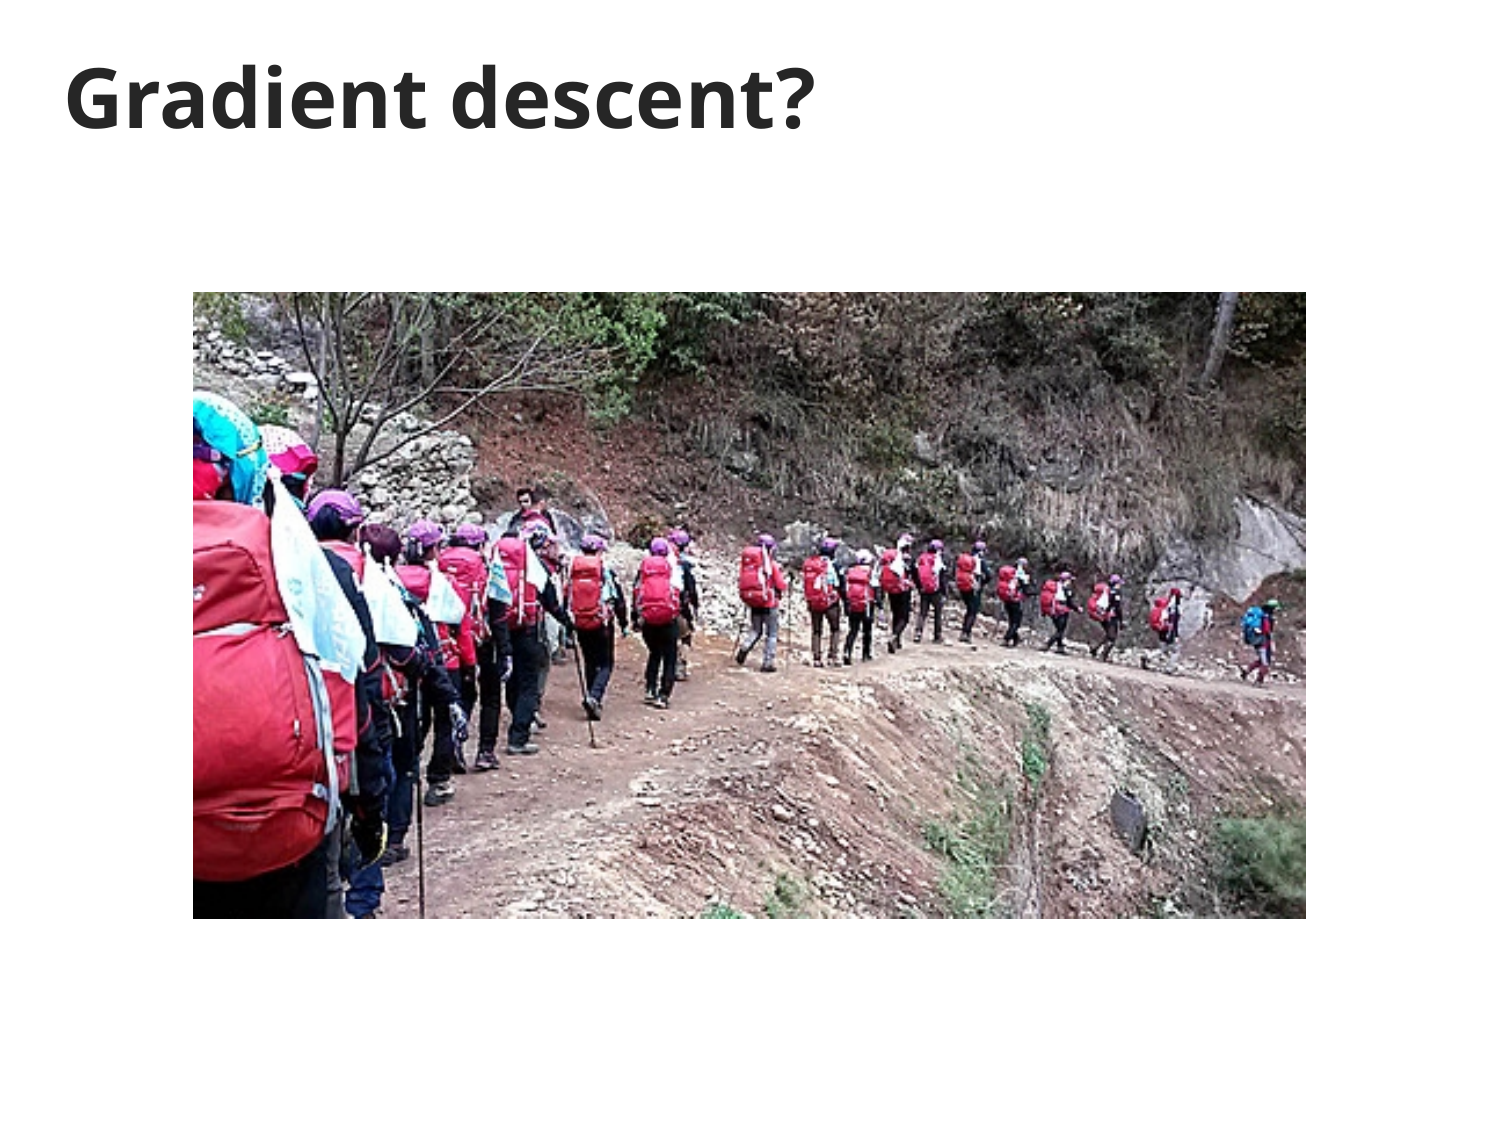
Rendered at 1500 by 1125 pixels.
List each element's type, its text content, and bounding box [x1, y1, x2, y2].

title Gradient descent? [48, 41, 1456, 149]
picture [192, 292, 1306, 919]
